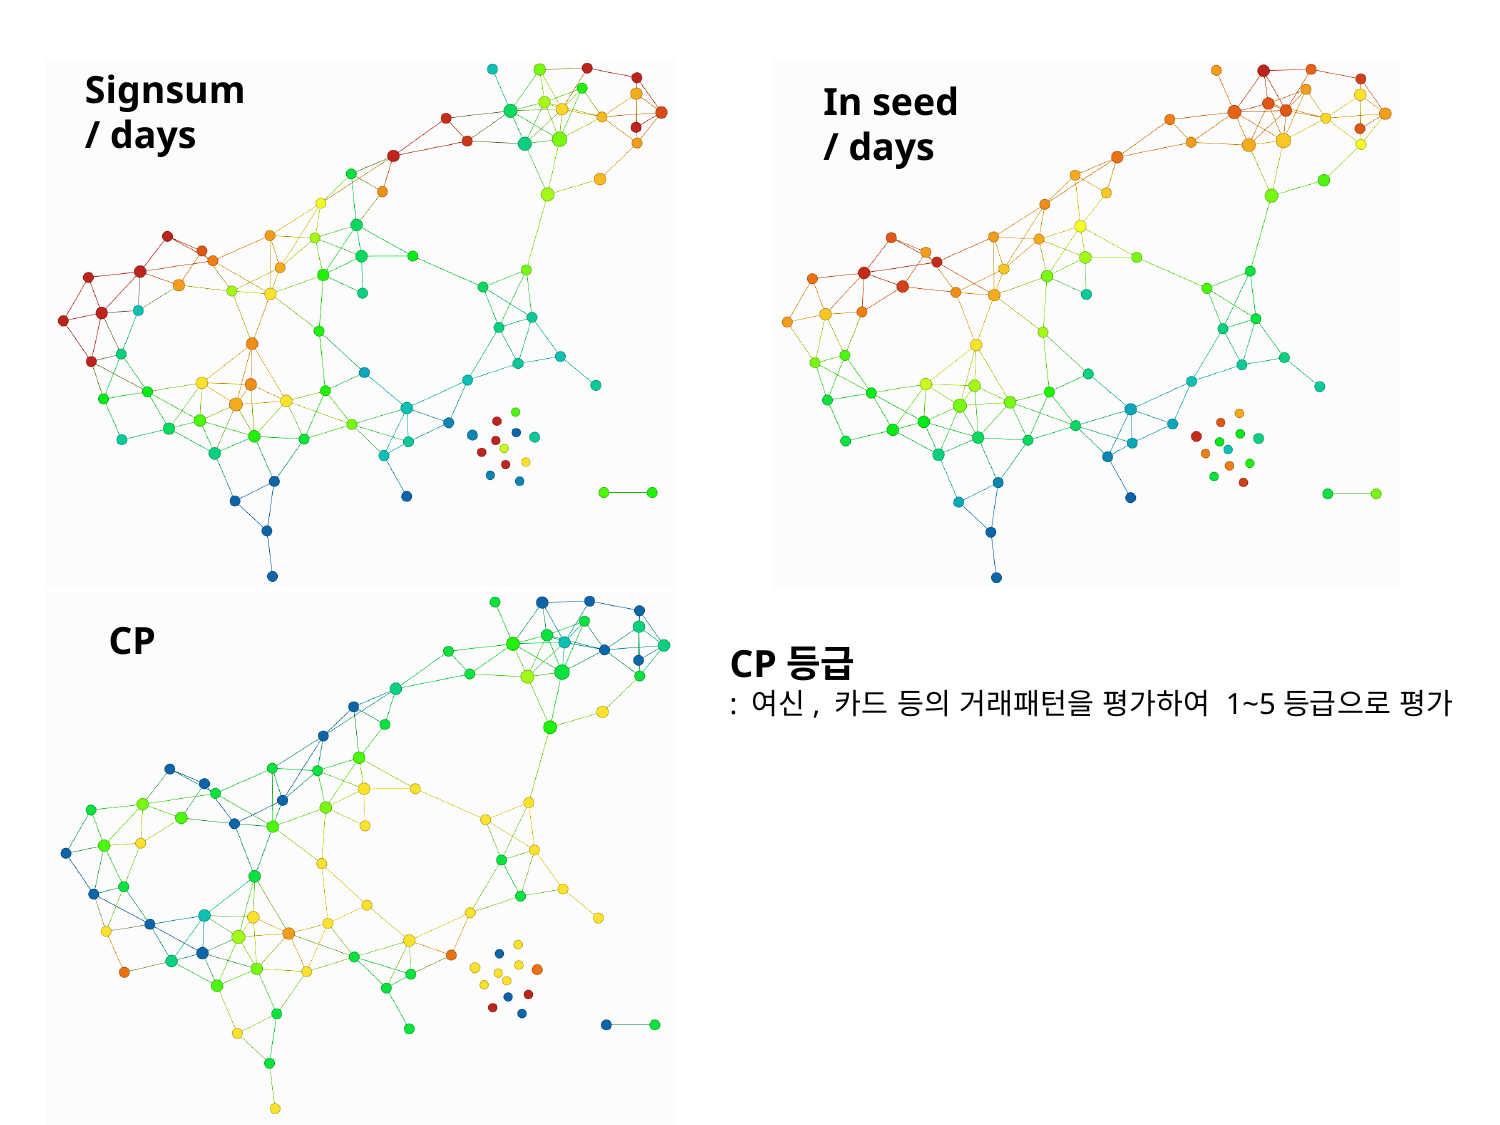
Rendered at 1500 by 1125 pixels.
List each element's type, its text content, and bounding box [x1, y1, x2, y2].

text_box CP등급 : 여신, 카드 등의 거래패턴을 평가하여 1~5등급으로 평가 [714, 632, 1500, 773]
picture [46, 58, 678, 589]
picture [773, 58, 1399, 589]
picture [46, 590, 678, 1125]
